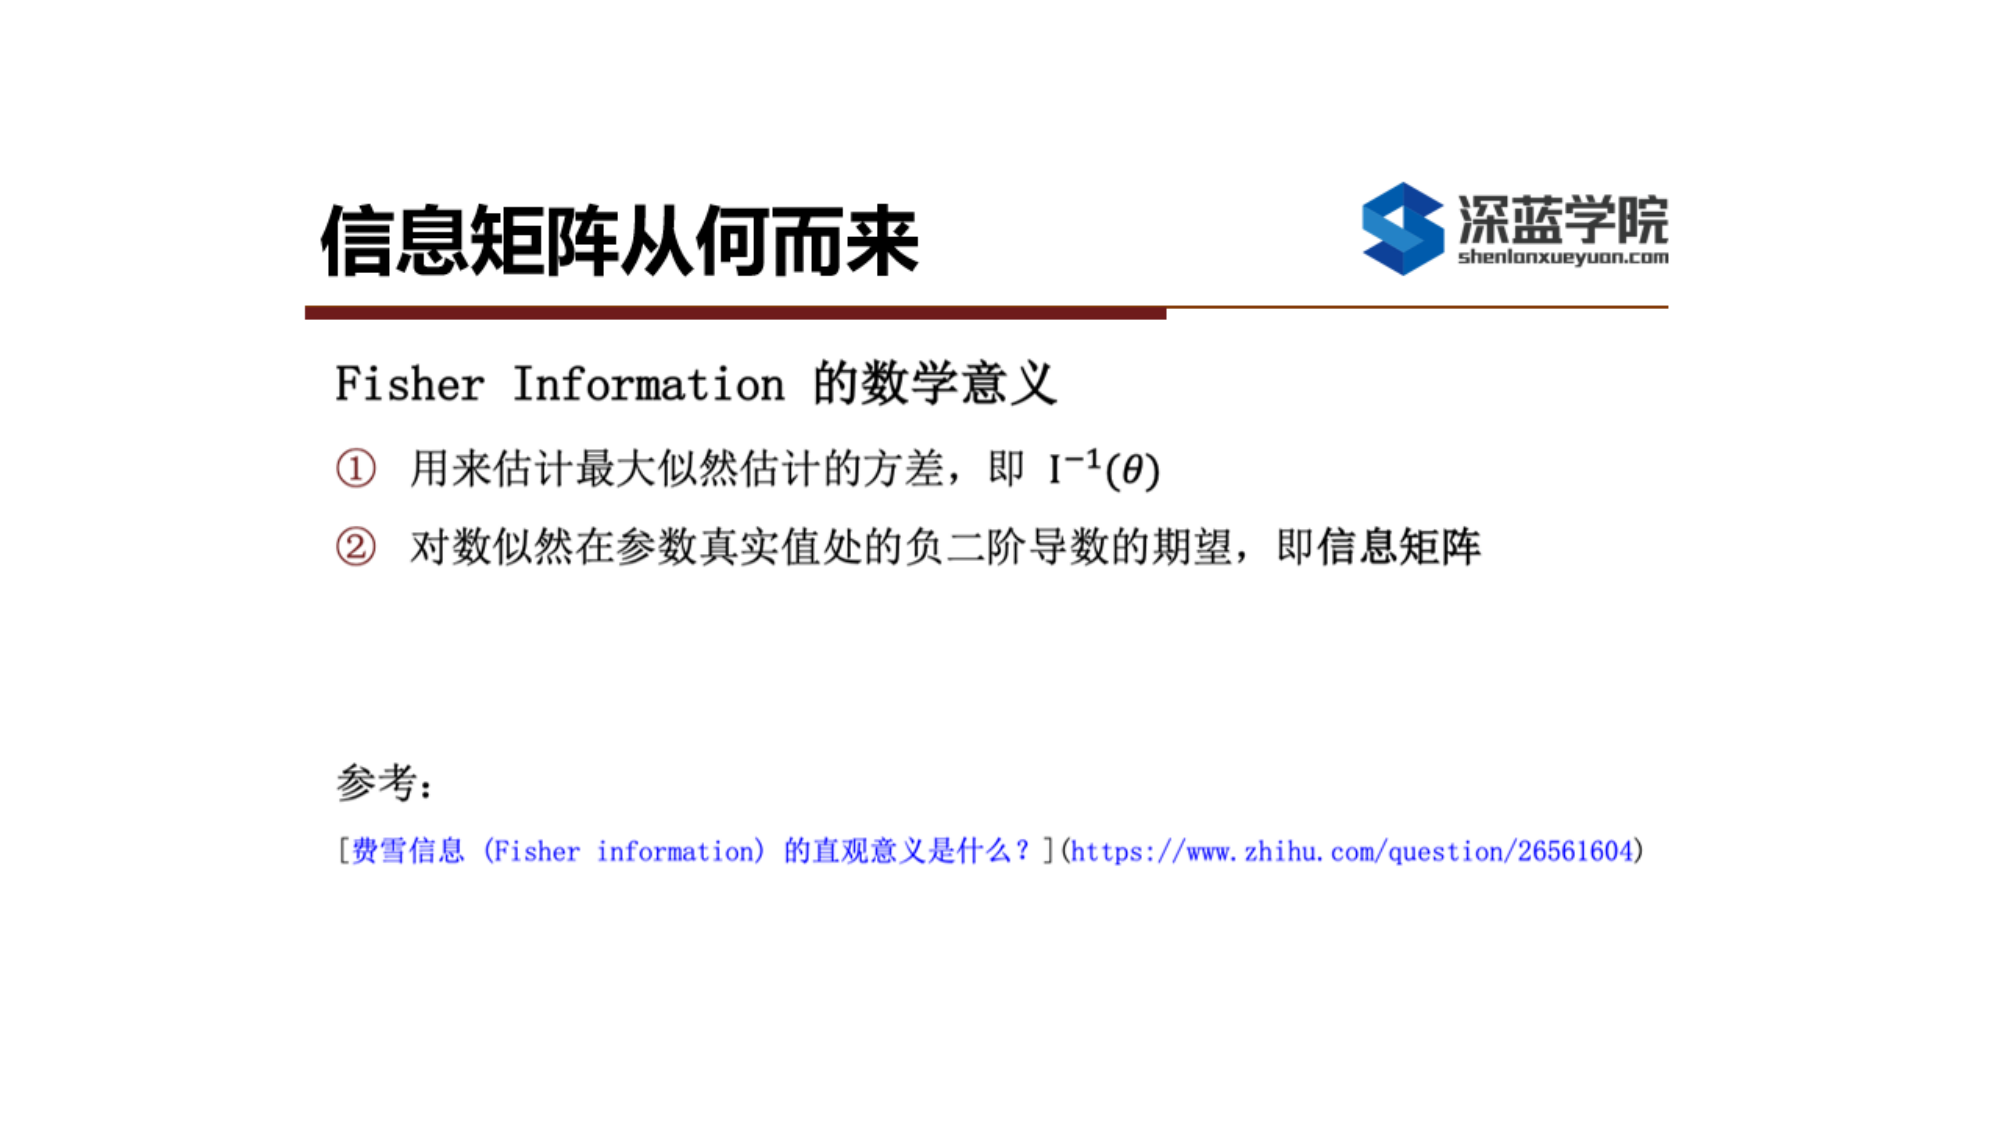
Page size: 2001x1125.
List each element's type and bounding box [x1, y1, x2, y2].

picture [249, 140, 1750, 985]
